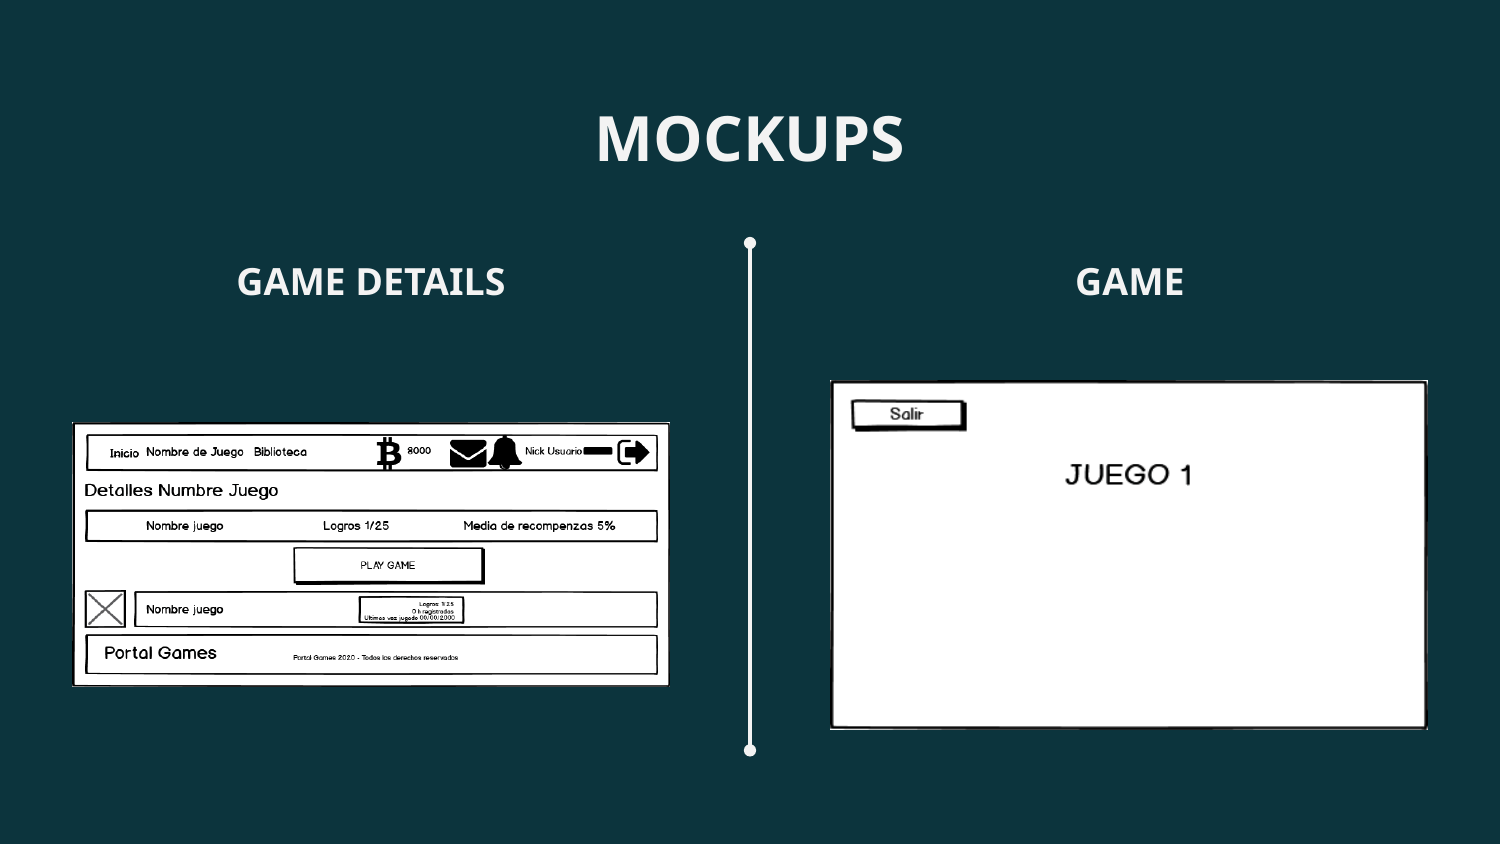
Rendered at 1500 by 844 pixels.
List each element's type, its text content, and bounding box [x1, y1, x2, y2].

picture [830, 379, 1428, 730]
title GAME [925, 224, 1335, 338]
picture [72, 422, 670, 687]
title MOCKUPS [118, 83, 1382, 178]
title GAME DETAILS [159, 224, 583, 338]
